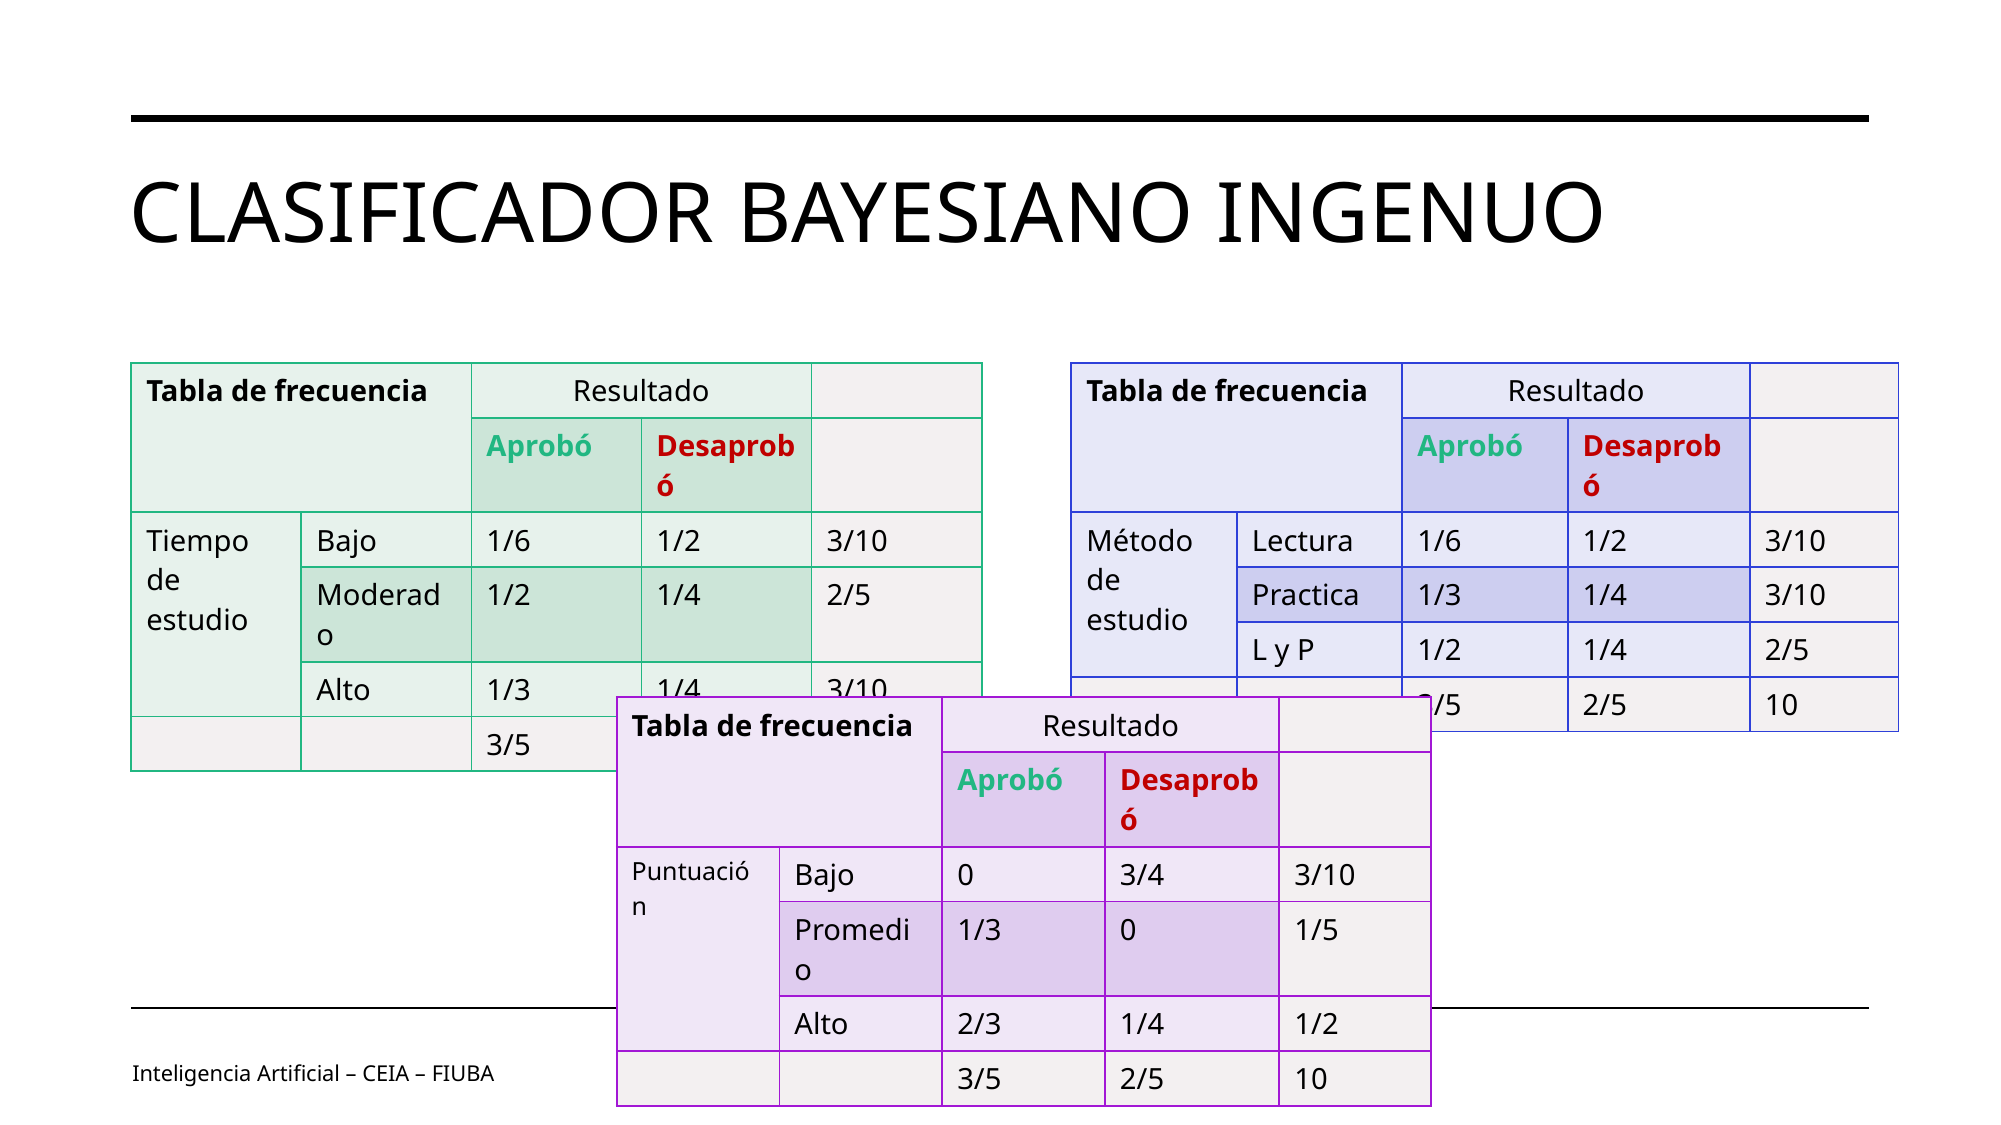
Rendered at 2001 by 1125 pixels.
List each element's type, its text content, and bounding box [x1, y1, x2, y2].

table_cell Promedio [780, 902, 941, 995]
table_cell [1072, 678, 1236, 696]
table_cell 2/5 [812, 568, 981, 661]
table_cell [1751, 419, 1898, 511]
table_cell 10 [1751, 678, 1898, 731]
table_cell Desaprobó [642, 419, 811, 511]
table_header [1280, 698, 1430, 751]
table_cell 3/10 [1751, 513, 1898, 566]
table_cell Alto [780, 997, 941, 1050]
table_cell [780, 1052, 941, 1105]
table_cell Lectura [1238, 513, 1401, 566]
table_cell 1/2 [1403, 623, 1567, 676]
table_header [812, 364, 981, 417]
table_cell [1280, 753, 1430, 846]
table_cell 1/2 [1280, 997, 1430, 1050]
table_cell 0 [943, 848, 1104, 901]
table_cell Aprobó [943, 753, 1104, 846]
table_header Resultado [1403, 364, 1749, 417]
table_cell 1/5 [1280, 902, 1430, 995]
table_cell Aprobó [472, 419, 641, 511]
table_cell 10 [1280, 1052, 1430, 1105]
table_cell Método de estudio [1072, 513, 1236, 676]
table_header [1751, 364, 1898, 417]
table_cell 3/10 [812, 663, 981, 696]
table_cell [812, 419, 981, 511]
table_cell 1/6 [472, 513, 641, 566]
table_cell Desaprobó [1569, 419, 1749, 511]
table_cell 1/3 [472, 663, 641, 716]
table_cell 1/4 [1569, 623, 1749, 676]
table_cell 3/10 [1751, 568, 1898, 621]
table_cell [302, 717, 471, 770]
table_cell Alto [302, 663, 471, 716]
table_cell 3/5 [1403, 678, 1567, 731]
footer Inteligencia Artificial – CEIA – FIUBA [117, 1042, 616, 1103]
table_cell 3/5 [943, 1052, 1104, 1105]
table_header Tabla de frecuencia [1072, 364, 1401, 511]
table_cell 0 [1106, 902, 1278, 995]
table_cell 3/5 [472, 717, 616, 770]
table_cell [618, 1052, 779, 1105]
table_cell 1/2 [1569, 513, 1749, 566]
table_cell Desaprobó [1106, 753, 1278, 846]
table_cell Aprobó [1403, 419, 1567, 511]
table_header Resultado [472, 364, 811, 417]
table_cell 1/2 [472, 568, 641, 661]
table_cell Tiempo de estudio [132, 513, 300, 716]
table_cell 2/5 [1106, 1052, 1278, 1105]
table_cell 1/4 [642, 663, 811, 696]
table_cell L y P [1238, 623, 1401, 676]
table_cell 1/2 [642, 513, 811, 566]
table_header Tabla de frecuencia [618, 698, 941, 846]
table_cell Bajo [780, 848, 941, 901]
table_cell 1/3 [943, 902, 1104, 995]
table_cell Puntuación [618, 848, 779, 1050]
table_cell 1/4 [642, 568, 811, 661]
table_header Tabla de frecuencia [132, 364, 471, 511]
table_cell Bajo [302, 513, 471, 566]
table_cell 3/4 [1106, 848, 1278, 901]
table_cell 1/6 [1403, 513, 1567, 566]
table_cell 2/5 [1751, 623, 1898, 676]
table_cell Moderado [302, 568, 471, 661]
title Clasificador Bayesiano ingenuo [114, 151, 1869, 290]
table_cell 2/5 [1569, 678, 1749, 731]
table_cell 1/4 [1106, 997, 1278, 1050]
table_cell [132, 717, 300, 770]
table_cell Practica [1238, 568, 1401, 621]
table_cell 2/3 [943, 997, 1104, 1050]
table_cell 3/10 [812, 513, 981, 566]
table_header Resultado [943, 698, 1278, 751]
table_cell 1/3 [1403, 568, 1567, 621]
table_cell 3/10 [1280, 848, 1430, 901]
table_cell [1238, 678, 1401, 696]
table_cell 1/4 [1569, 568, 1749, 621]
